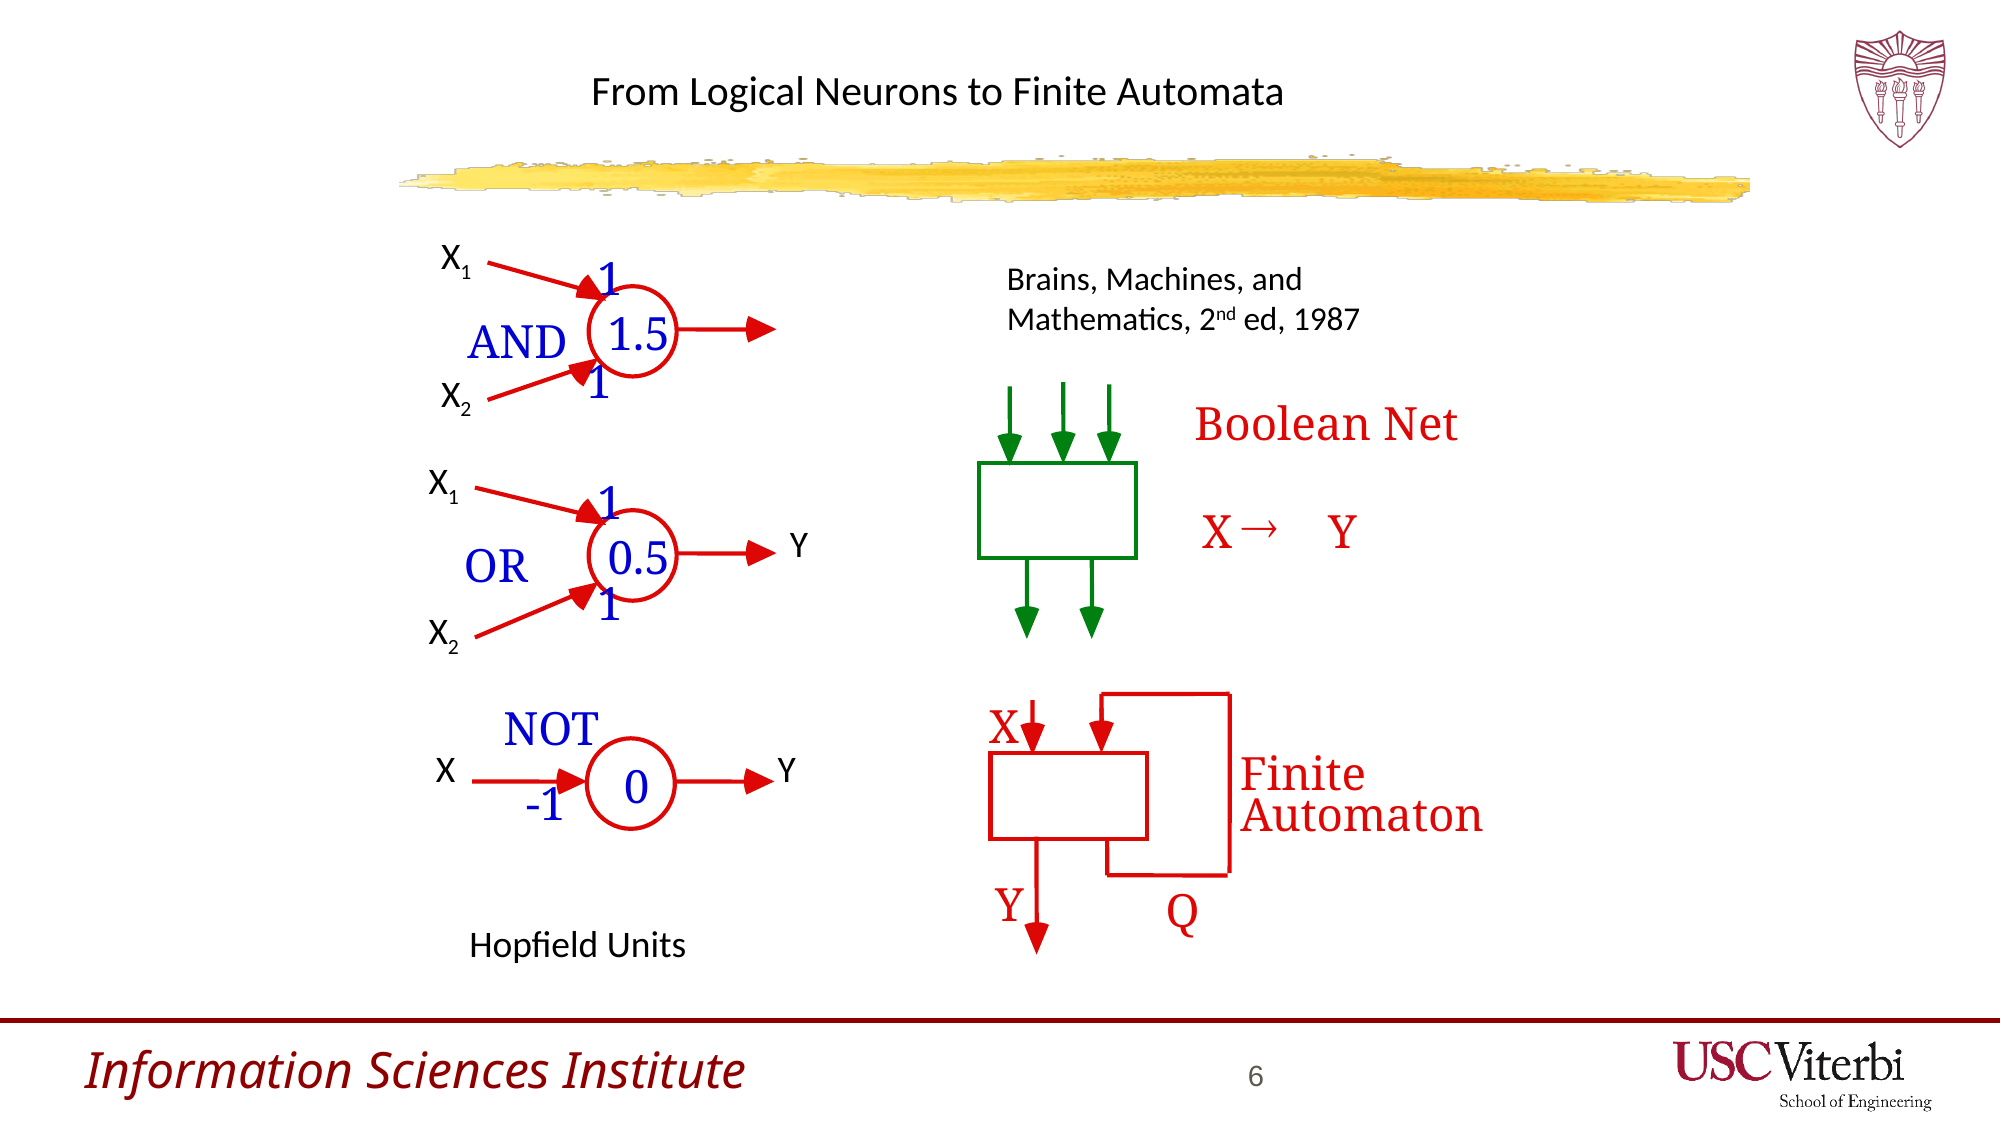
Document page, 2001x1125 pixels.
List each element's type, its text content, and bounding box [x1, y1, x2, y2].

slide_number 6 [1230, 1050, 1282, 1100]
picture [1641, 1027, 1964, 1118]
text_box X2 [426, 362, 457, 429]
text_box Hopfield Units [454, 912, 702, 973]
text_box X [421, 737, 457, 798]
text_box X1 [413, 449, 457, 516]
title From Logical Neurons to Finite Automata [99, 35, 1783, 141]
text_box X1 [426, 224, 487, 291]
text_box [462, 249, 1481, 955]
picture [399, 149, 1751, 213]
text_box X2 [413, 599, 457, 666]
